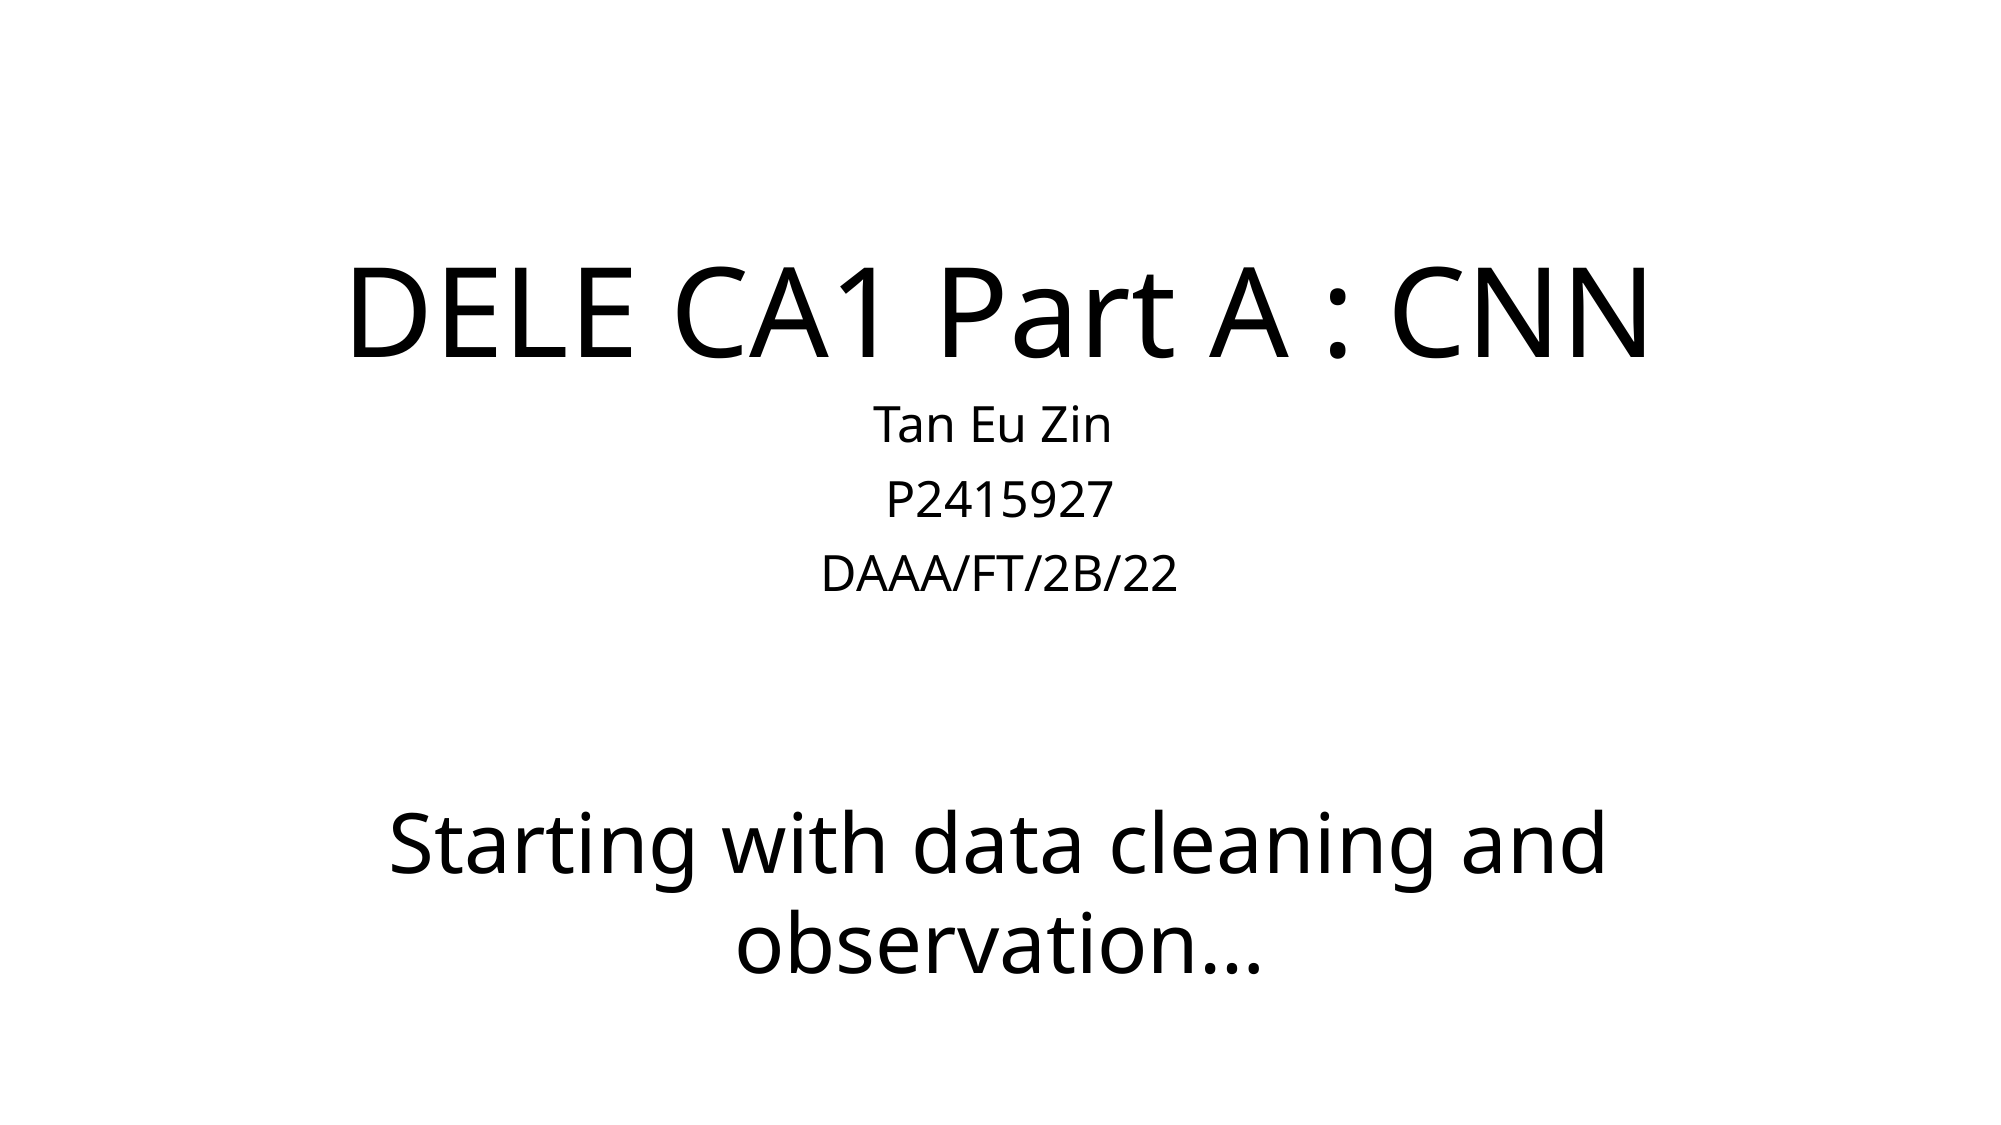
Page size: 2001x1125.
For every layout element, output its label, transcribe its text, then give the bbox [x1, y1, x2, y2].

text_box Starting with data cleaning and observation… [131, 783, 1869, 998]
subtitle Tan Eu Zin P2415927 DAAA/FT/2B/22 [249, 391, 1750, 664]
title DELE CA1 Part A : CNN [249, 0, 1750, 391]
